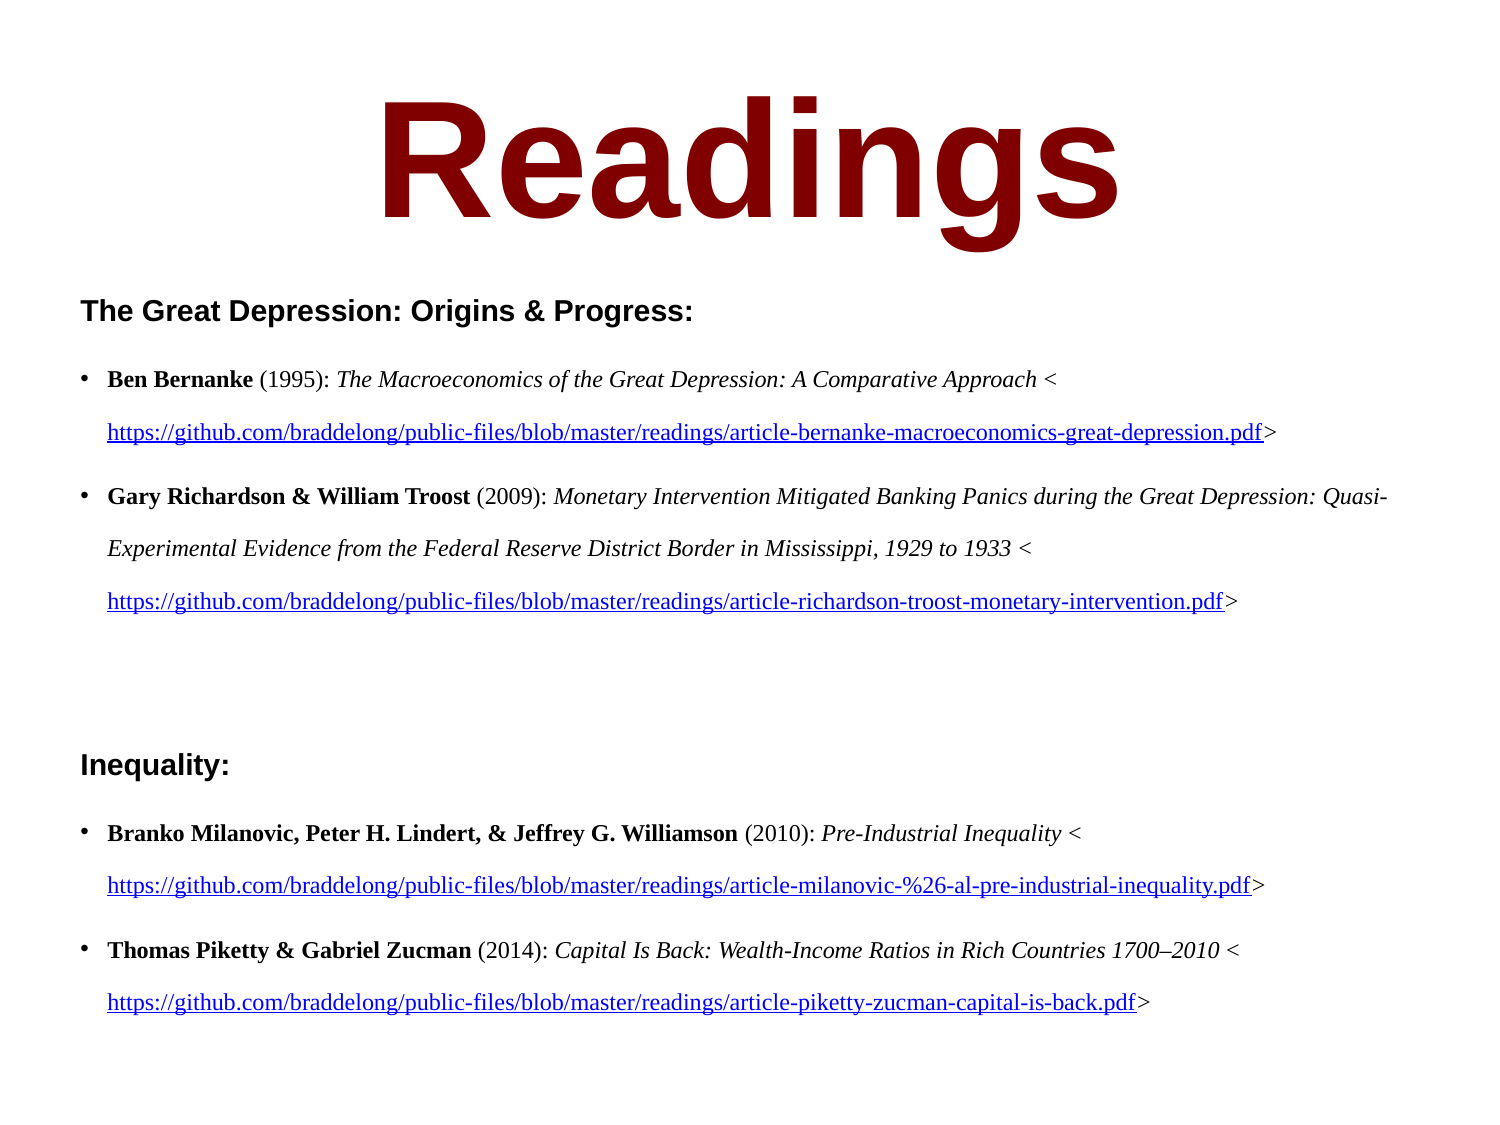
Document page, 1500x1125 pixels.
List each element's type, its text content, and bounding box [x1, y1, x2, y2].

list The Great Depression: Origins & Progress: Ben Bernanke (1995): The Macroeconomics of the Great Depression: A Comparative Approach <https://github.com/braddelong/public-files/blob/master/readings/article-bernanke-macroeconomics-great-depression.pdf> Gary Richardson & William Troost (2009): Monetary Intervention Mitigated Banking Panics during the Great Depression: Quasi-Experimental Evidence from the Federal Reserve District Border in Mississippi, 1929 to 1933 <https://github.com/braddelong/public-files/blob/master/readings/article-richardson-troost-monetary-intervention.pdf> Inequality: Branko Milanovic, Peter H. Lindert, & Jeffrey G. Williamson (2010): Pre-Industrial Inequality <https://github.com/braddelong/public-files/blob/master/readings/article-milanovic-%26-al-pre-industrial-inequality.pdf> Thomas Piketty & Gabriel Zucman (2014): Capital Is Back: Wealth-Income Ratios in Rich Countries 1700–2010 <https://github.com/braddelong/public-files/blob/master/readings/article-piketty-zucman-capital-is-back.pdf> [72, 259, 1428, 1043]
title Readings [72, 0, 1428, 259]
